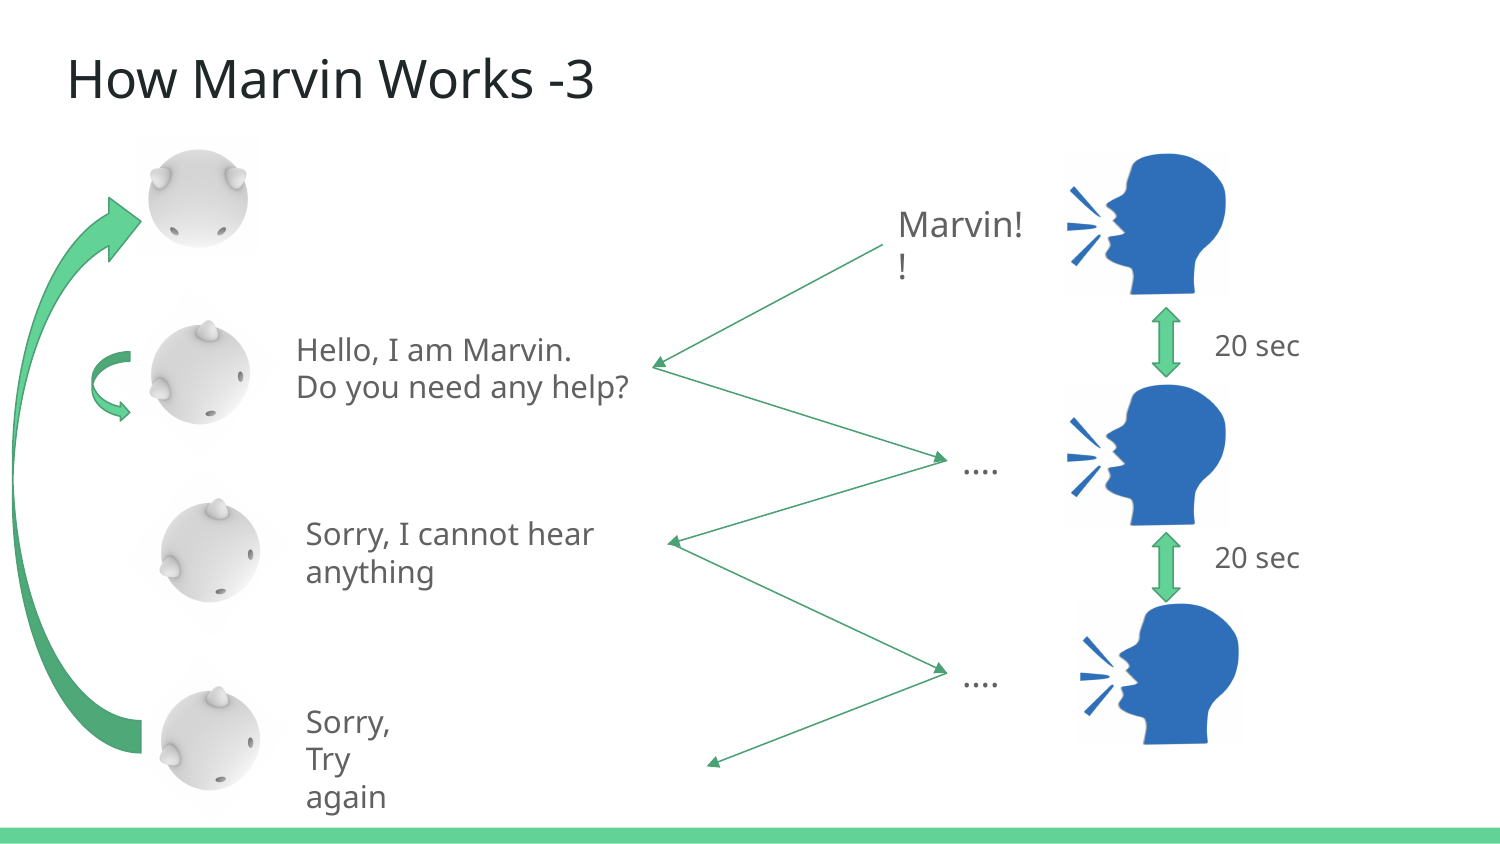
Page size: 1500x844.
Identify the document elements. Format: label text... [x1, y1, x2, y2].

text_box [706, 673, 948, 767]
picture [1064, 382, 1230, 527]
text_box Marvin!! [882, 187, 1047, 303]
text_box [92, 351, 130, 421]
text_box Sorry, I cannot hear anything [290, 499, 618, 605]
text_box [669, 542, 948, 674]
text_box [1152, 307, 1180, 377]
text_box 20 sec [1199, 524, 1322, 590]
text_box 20 sec [1199, 312, 1322, 378]
picture [135, 135, 259, 254]
text_box [12, 197, 140, 753]
text_box [1152, 536, 1180, 599]
picture [125, 655, 290, 823]
text_box Hello, I am Marvin. Do you need any help? [280, 314, 647, 420]
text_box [666, 460, 948, 544]
title How Marvin Works -3 [51, 30, 1449, 125]
picture [113, 289, 280, 457]
picture [1076, 601, 1242, 746]
text_box …. [951, 424, 1021, 497]
picture [1064, 151, 1230, 296]
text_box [652, 367, 948, 462]
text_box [652, 223, 883, 367]
text_box …. [951, 636, 1021, 710]
picture [123, 467, 290, 635]
text_box Sorry, Try again [290, 686, 446, 830]
